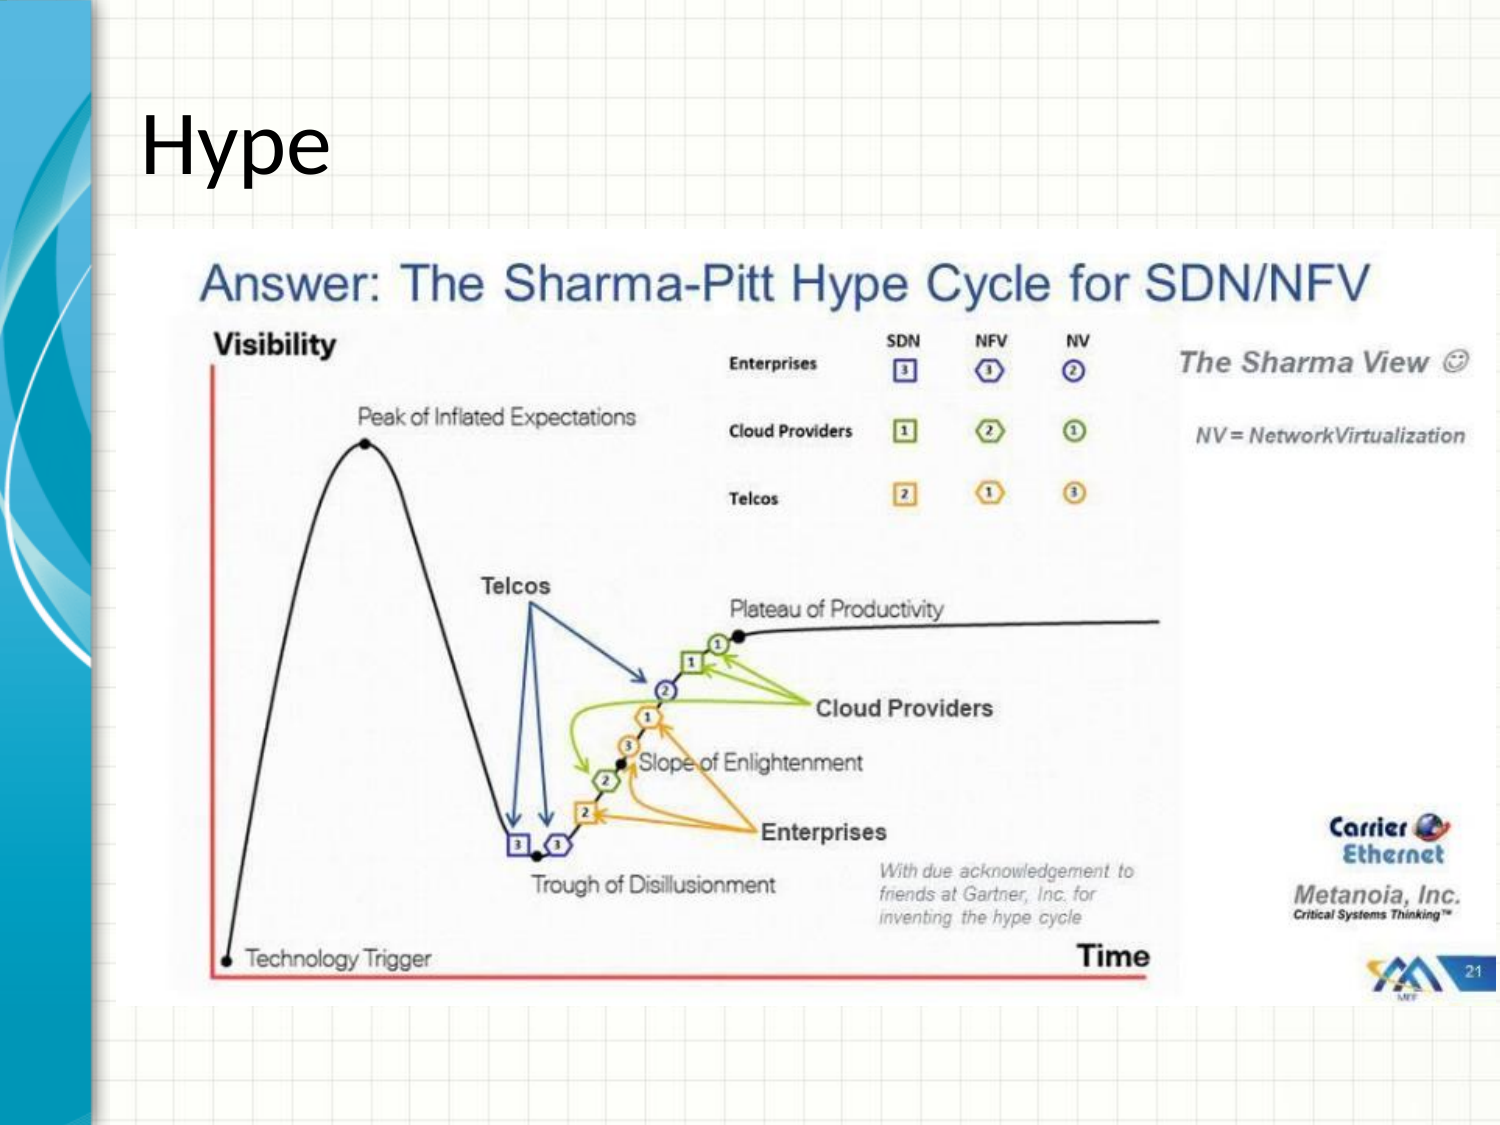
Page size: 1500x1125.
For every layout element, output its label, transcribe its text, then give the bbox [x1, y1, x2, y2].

title Hype [125, 44, 1450, 227]
picture [0, 0, 1500, 1125]
